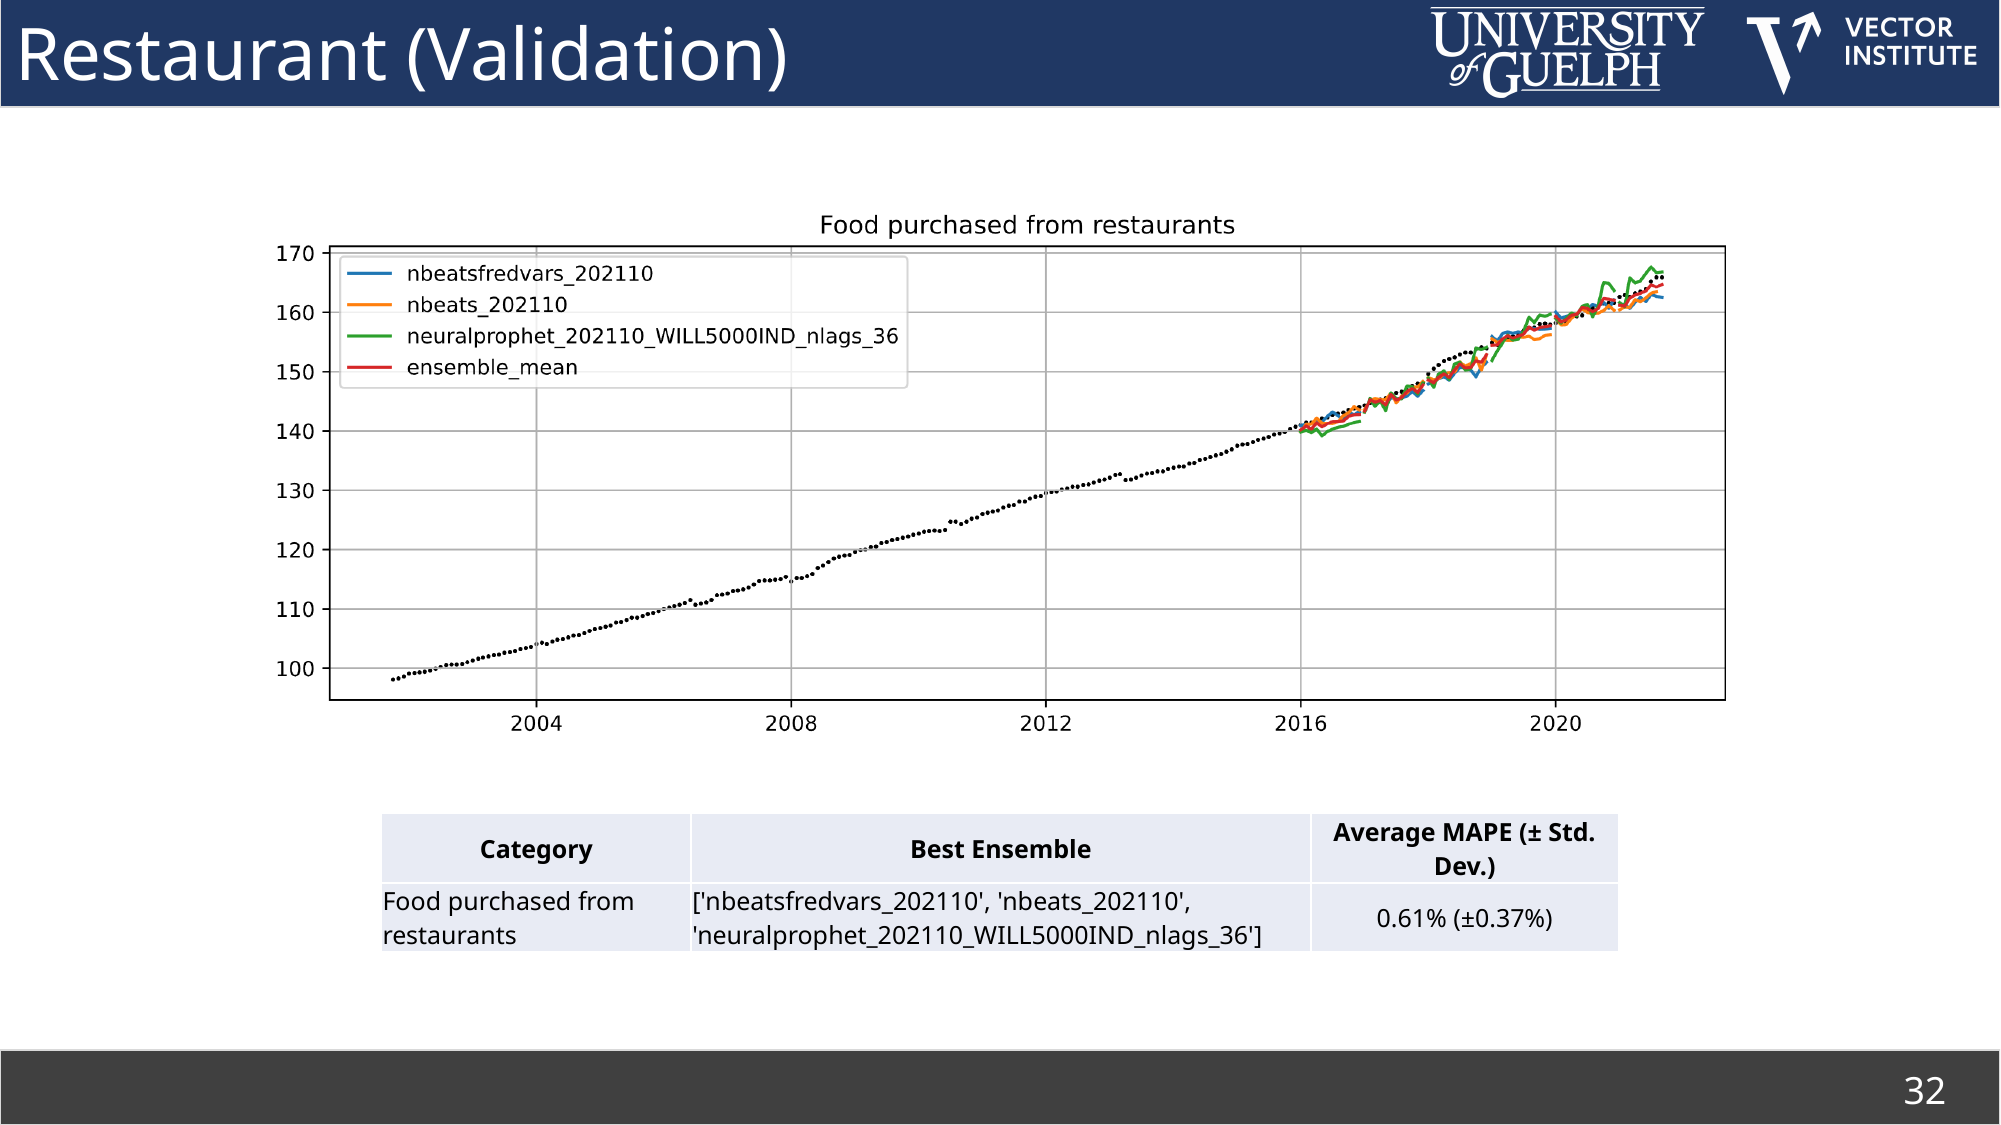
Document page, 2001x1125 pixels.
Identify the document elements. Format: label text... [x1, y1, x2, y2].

table_cell 0.61% (±0.37%) [1312, 884, 1618, 951]
table_header Best Ensemble [692, 814, 1310, 882]
table_header Average MAPE (± Std. Dev.) [1312, 814, 1618, 882]
title Restaurant (Validation) [0, 0, 2000, 103]
table_cell ['nbeatsfredvars_202110', 'nbeats_202110', 'neuralprophet_202110_WILL5000IND_nlags_36'] [692, 884, 1310, 951]
picture [260, 199, 1740, 750]
table_cell Food purchased from restaurants [382, 884, 690, 951]
slide_number 32 [1511, 1059, 1962, 1120]
table_header Category [382, 814, 690, 882]
